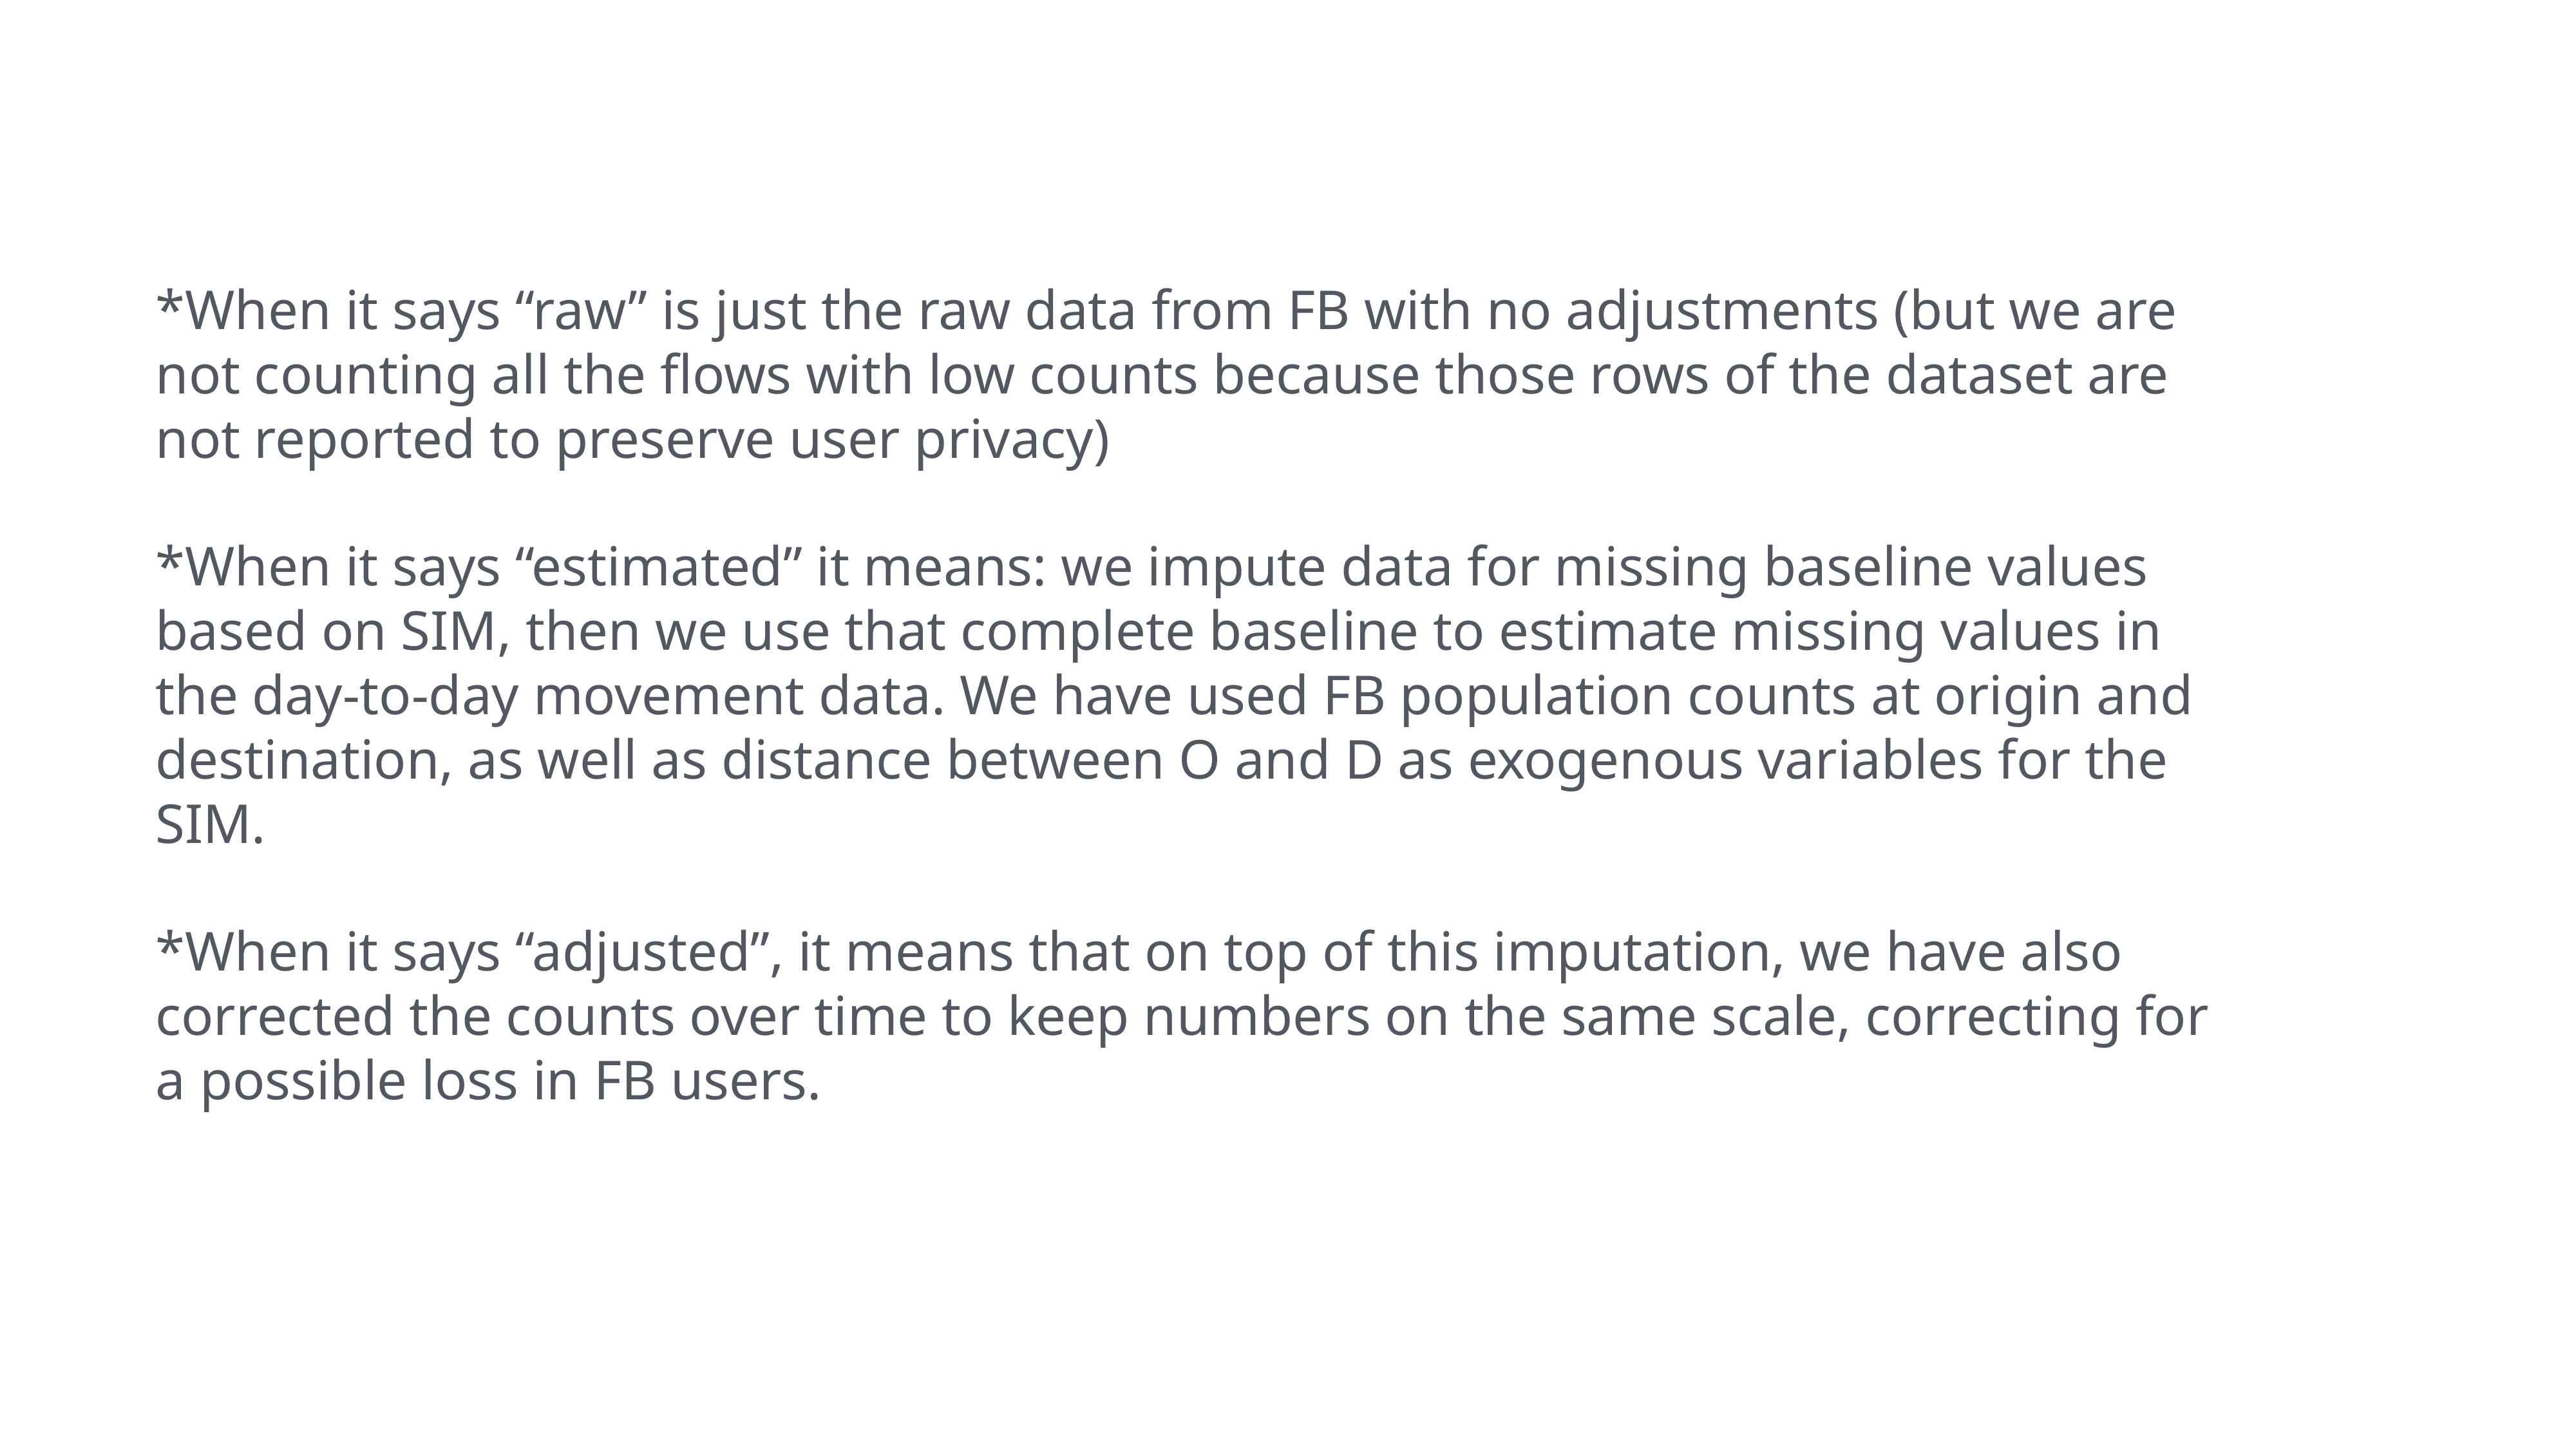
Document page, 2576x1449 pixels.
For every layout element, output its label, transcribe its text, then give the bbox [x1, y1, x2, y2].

text_box *When it says “raw” is just the raw data from FB with no adjustments (but we are not counting all the flows with low counts because those rows of the dataset are not reported to preserve user privacy) *When it says “estimated” it means: we impute data for missing baseline values based on SIM, then we use that complete baseline to estimate missing values in the day-to-day movement data. We have used FB population counts at origin and destination, as well as distance between O and D as exogenous variables for the SIM. *When it says “adjusted”, it means that on top of this imputation, we have also corrected the counts over time to keep numbers on the same scale, correcting for a possible loss in FB users. [150, 142, 2254, 1115]
